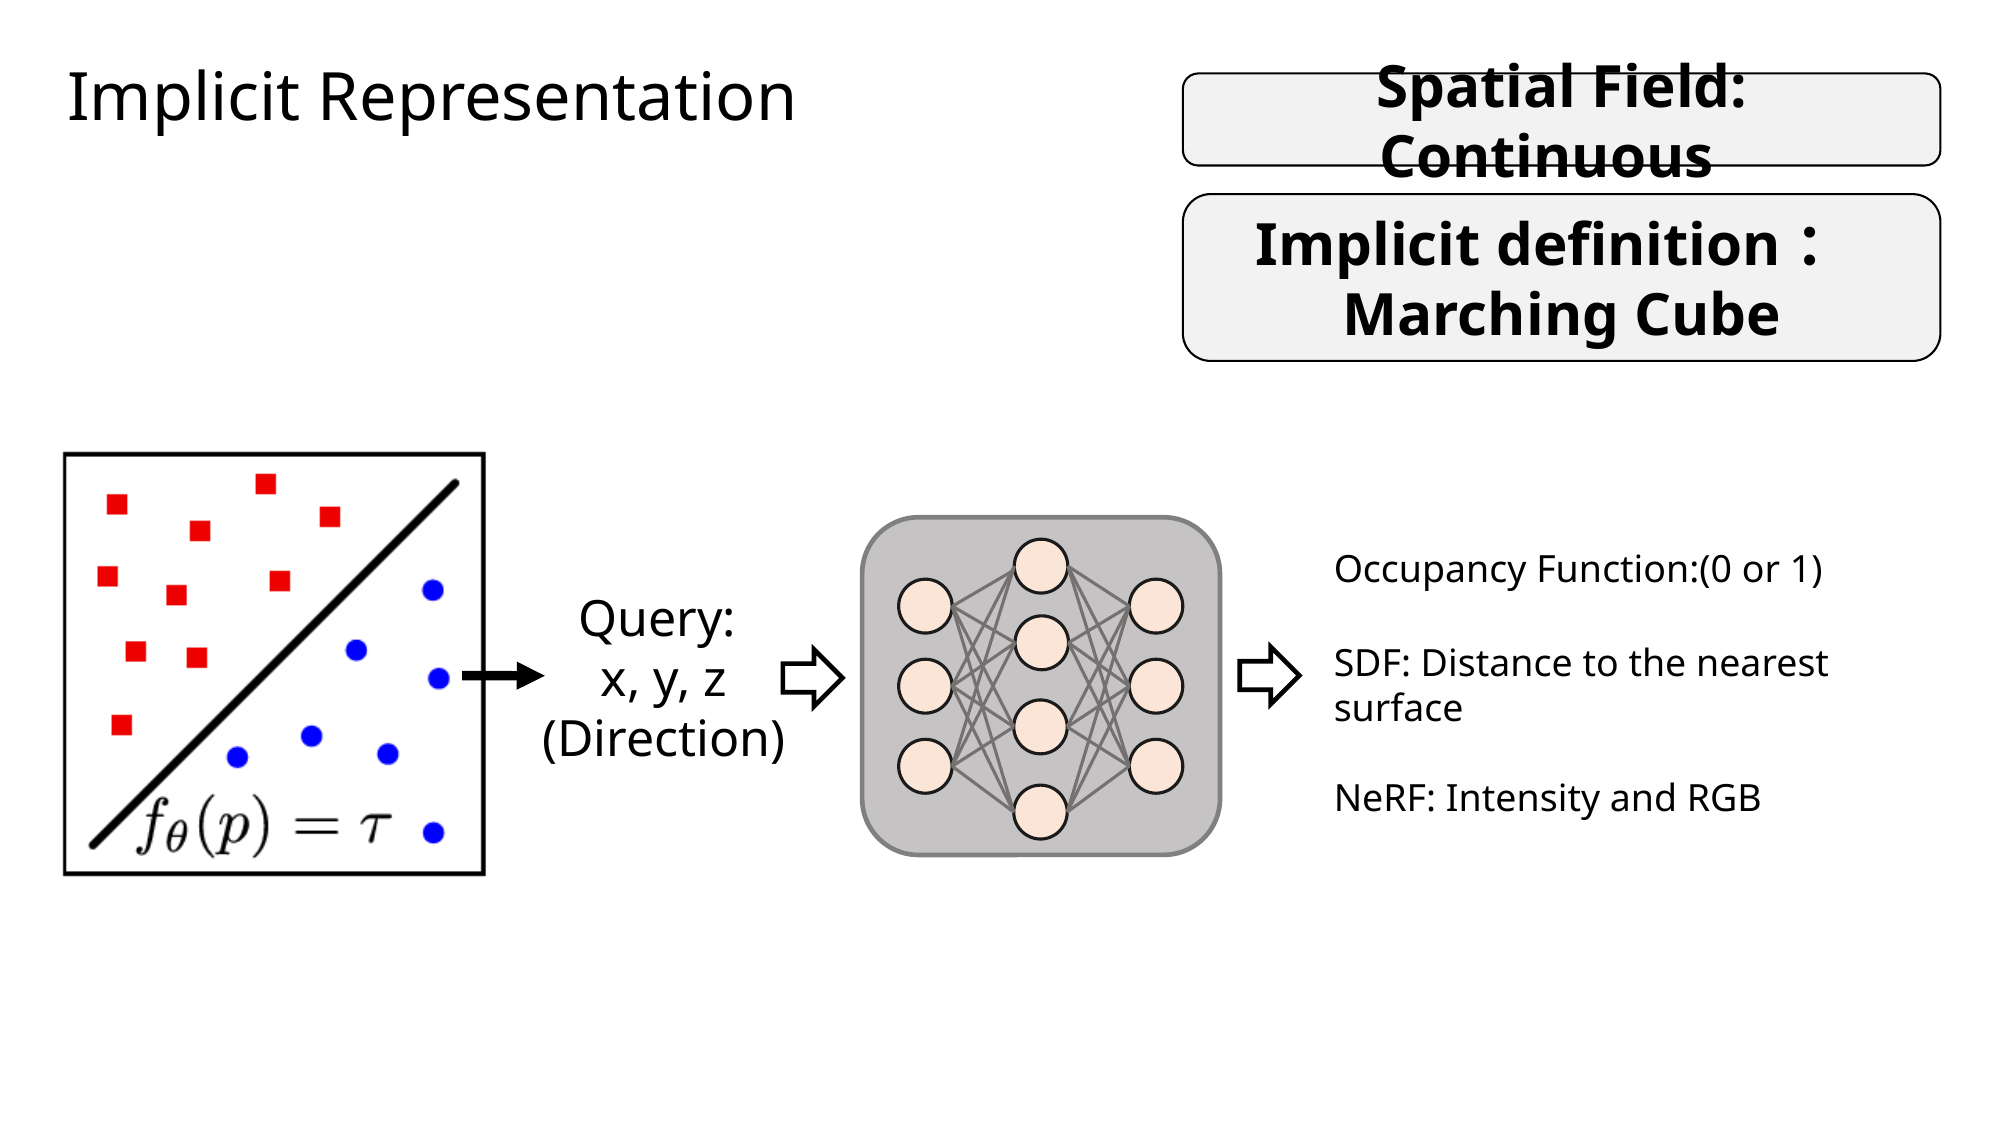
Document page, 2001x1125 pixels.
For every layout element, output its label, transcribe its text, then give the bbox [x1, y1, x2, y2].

text_box Occupancy Function:(0 or 1) [1319, 537, 1946, 598]
text_box Query: x, y, z (Direction) [507, 579, 821, 775]
text_box NeRF: Intensity and RGB [1319, 766, 1946, 826]
picture [43, 434, 497, 892]
title Implicit Representation [52, 30, 1190, 167]
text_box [862, 517, 1220, 855]
text_box Spatial Field: Continuous [1190, 72, 1942, 167]
text_box Implicit definition：Marching Cube [1181, 193, 1942, 362]
text_box [821, 655, 844, 701]
text_box SDF: Distance to the nearest surface [1319, 631, 1946, 737]
text_box [1238, 644, 1301, 707]
